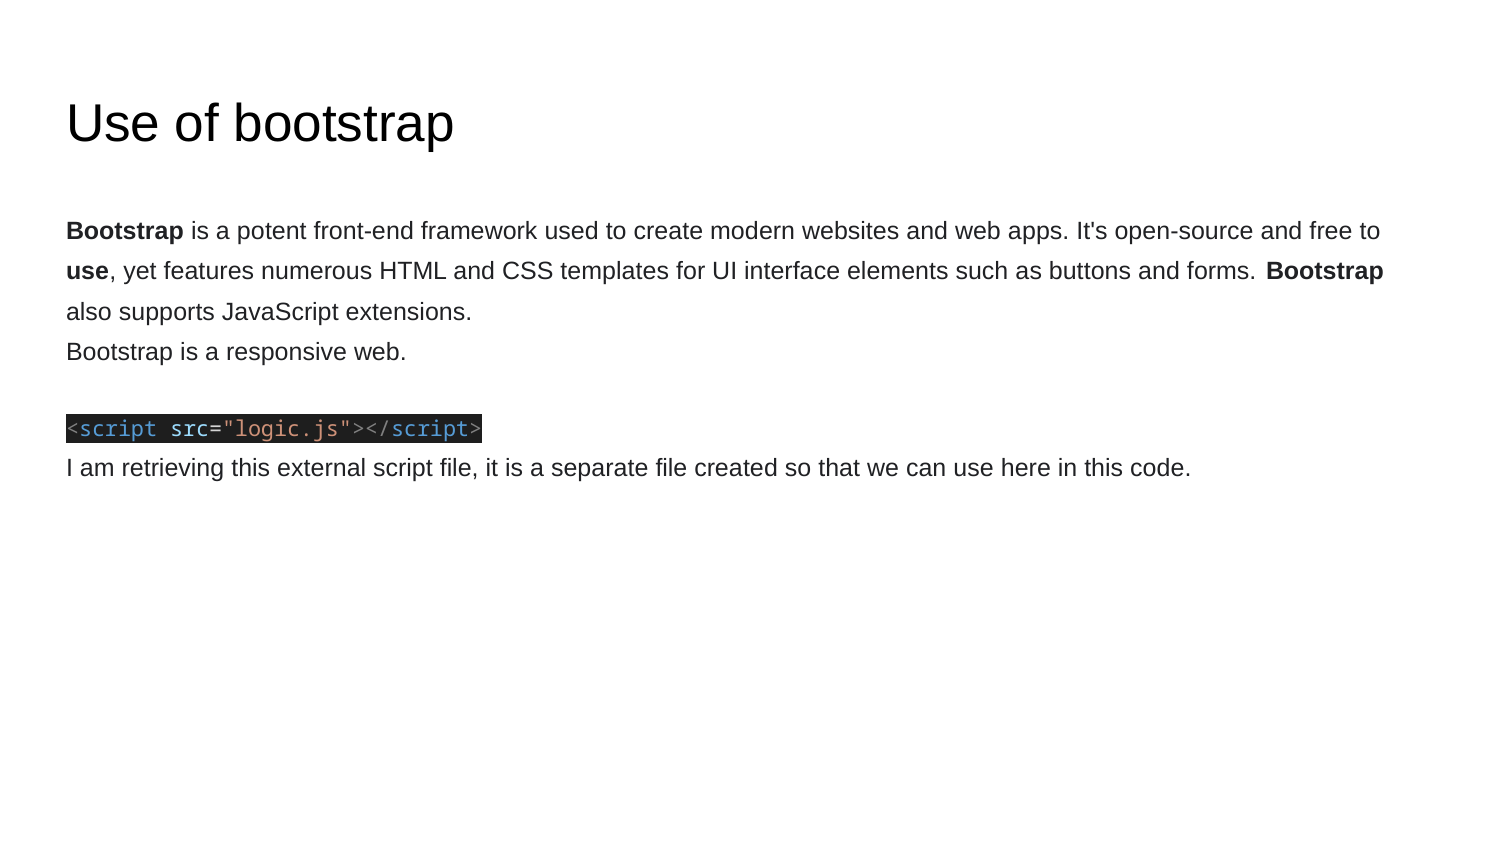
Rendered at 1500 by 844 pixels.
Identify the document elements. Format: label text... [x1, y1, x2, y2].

title Use of bootstrap [51, 72, 1449, 167]
list Bootstrap is a potent front-end framework used to create modern websites and web apps. It's open-source and free to use, yet features numerous HTML and CSS templates for UI interface elements such as buttons and forms. Bootstrap also supports JavaScript extensions. Bootstrap is a responsive web. <script src="logic.js"></script> I am retrieving this external script file, it is a separate file created so that we can use here in this code. [51, 189, 1449, 750]
